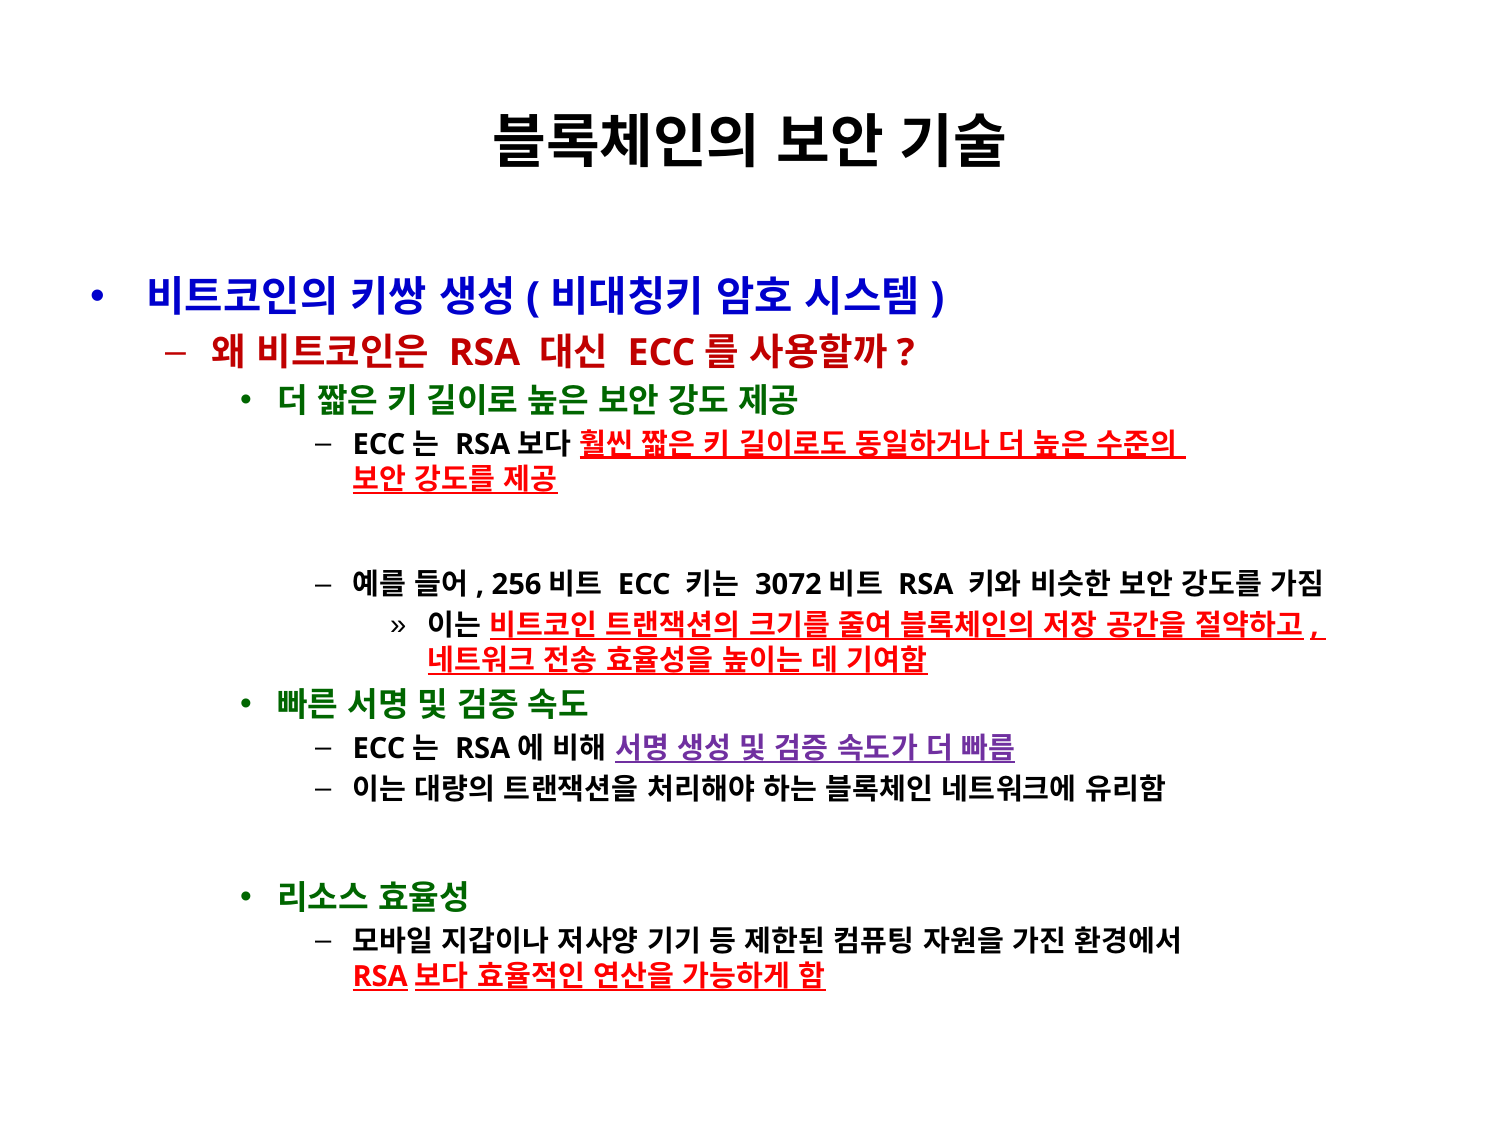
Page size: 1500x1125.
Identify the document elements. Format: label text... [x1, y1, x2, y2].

list 비트코인의 키쌍 생성(비대칭키 암호 시스템) 왜 비트코인은 RSA 대신 ECC를 사용할까? 더 짧은 키 길이로 높은 보안 강도 제공 ECC는 RSA보다 훨씬 짧은 키 길이로도 동일하거나 더 높은 수준의 보안 강도를 제공 예를 들어, 256비트 ECC 키는 3072비트 RSA 키와 비슷한 보안 강도를 가짐 이는 비트코인 트랜잭션의 크기를 줄여 블록체인의 저장 공간을 절약하고, 네트워크 전송 효율성을 높이는 데 기여함 빠른 서명 및 검증 속도 ECC는 RSA에 비해 서명 생성 및 검증 속도가 더 빠름 이는 대량의 트랜잭션을 처리해야 하는 블록체인 네트워크에 유리함 리소스 효율성 모바일 지갑이나 저사양 기기 등 제한된 컴퓨팅 자원을 가진 환경에서 RSA보다 효율적인 연산을 가능하게 함 [75, 262, 1425, 1005]
title 블록체인의 보안 기술 [75, 45, 1425, 233]
